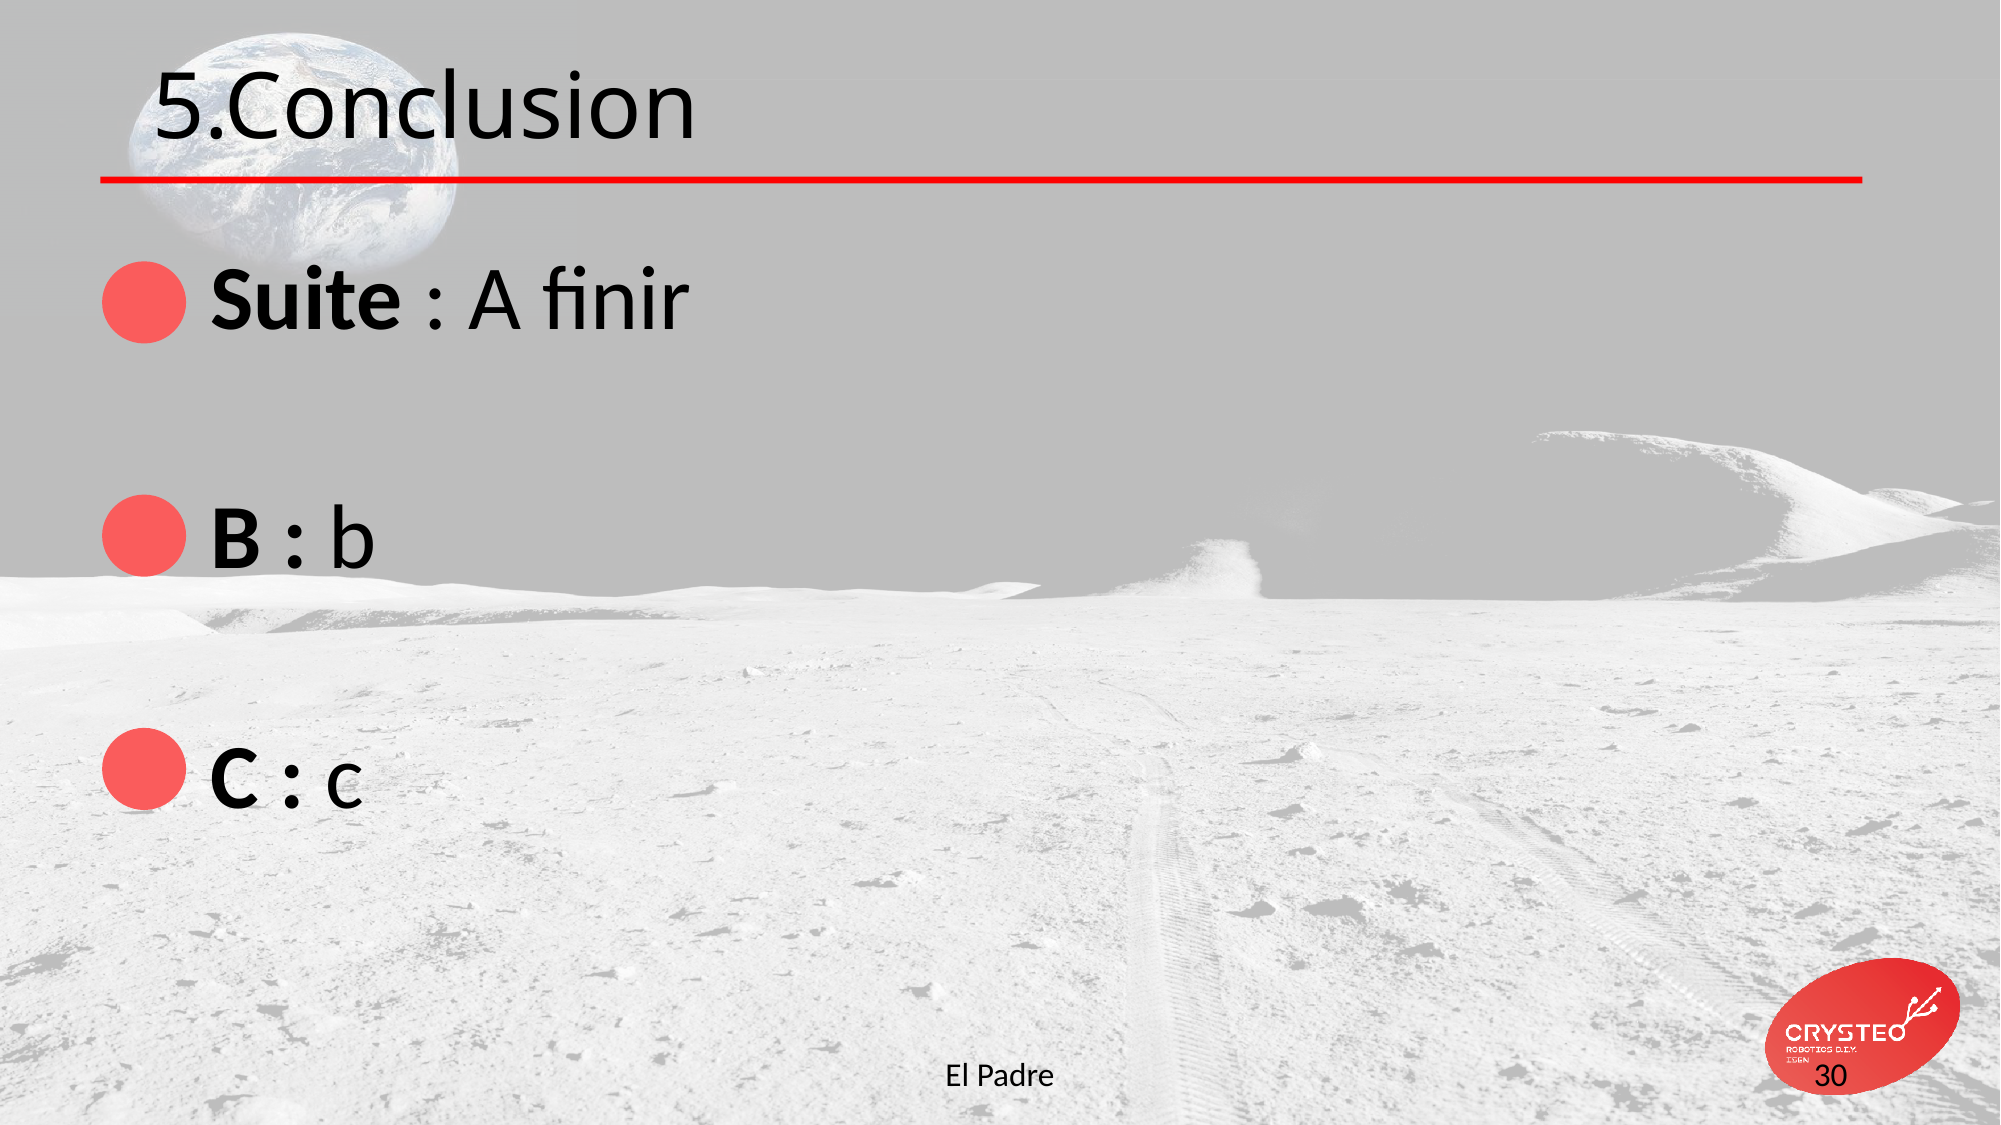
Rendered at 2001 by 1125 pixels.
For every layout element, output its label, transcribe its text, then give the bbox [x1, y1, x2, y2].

text_box [101, 726, 188, 812]
picture [1765, 958, 1960, 1095]
footer El Padre [662, 1042, 1338, 1103]
text_box 5.Conclusion [137, 0, 1863, 179]
text_box 5.Conclusion [137, 181, 1863, 218]
text_box [101, 493, 188, 578]
text_box [101, 260, 188, 345]
list Suite : A finir B : b C : c [137, 242, 1863, 1043]
slide_number 30 [1412, 1042, 1863, 1103]
